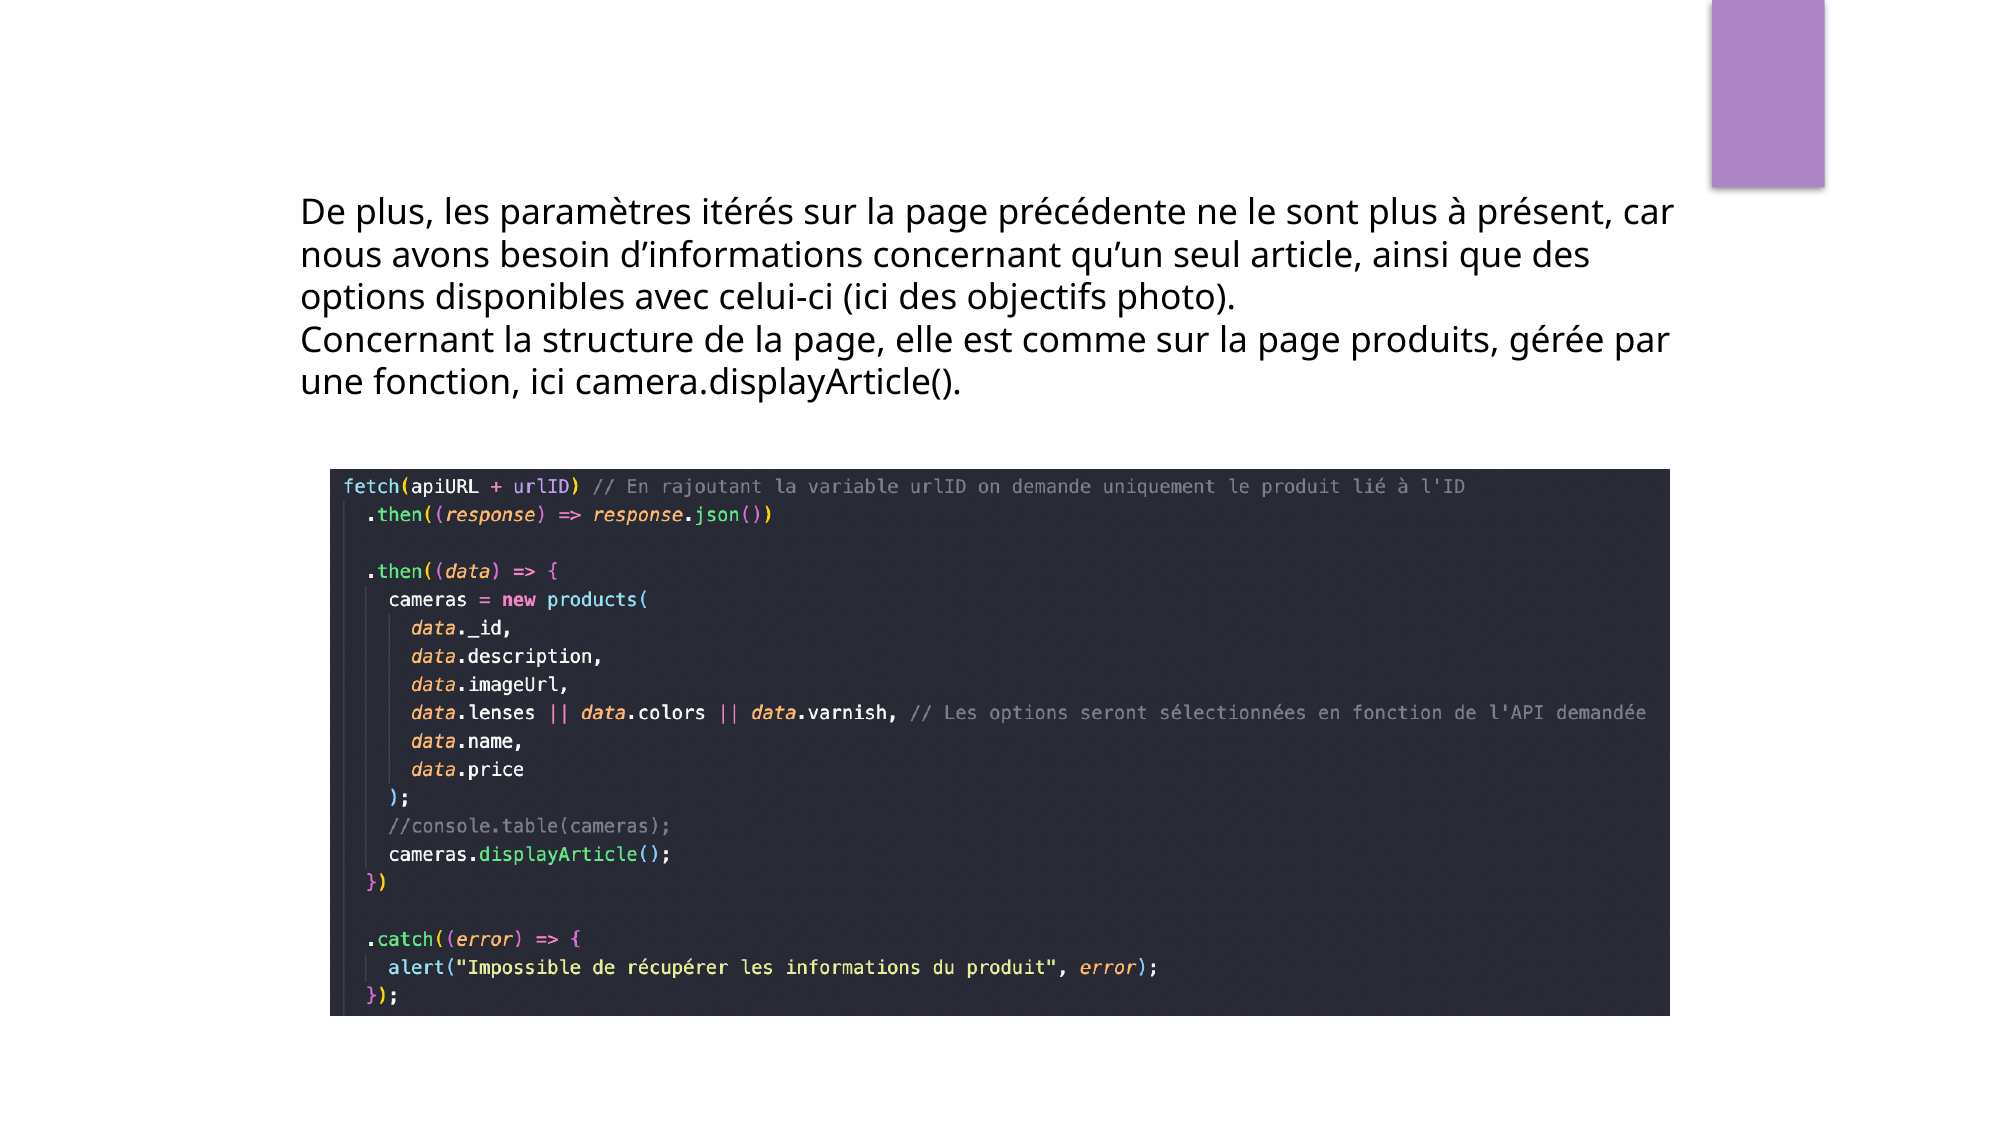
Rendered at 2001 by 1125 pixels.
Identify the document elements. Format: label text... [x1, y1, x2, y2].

picture [330, 469, 1670, 1016]
text_box De plus, les paramètres itérés sur la page précédente ne le sont plus à présent, car nous avons besoin d’informations concernant qu’un seul article, ainsi que des options disponibles avec celui-ci (ici des objectifs photo). Concernant la structure de la page, elle est comme sur la page produits, gérée par une fonction, ici camera.displayArticle(). [285, 181, 1715, 410]
